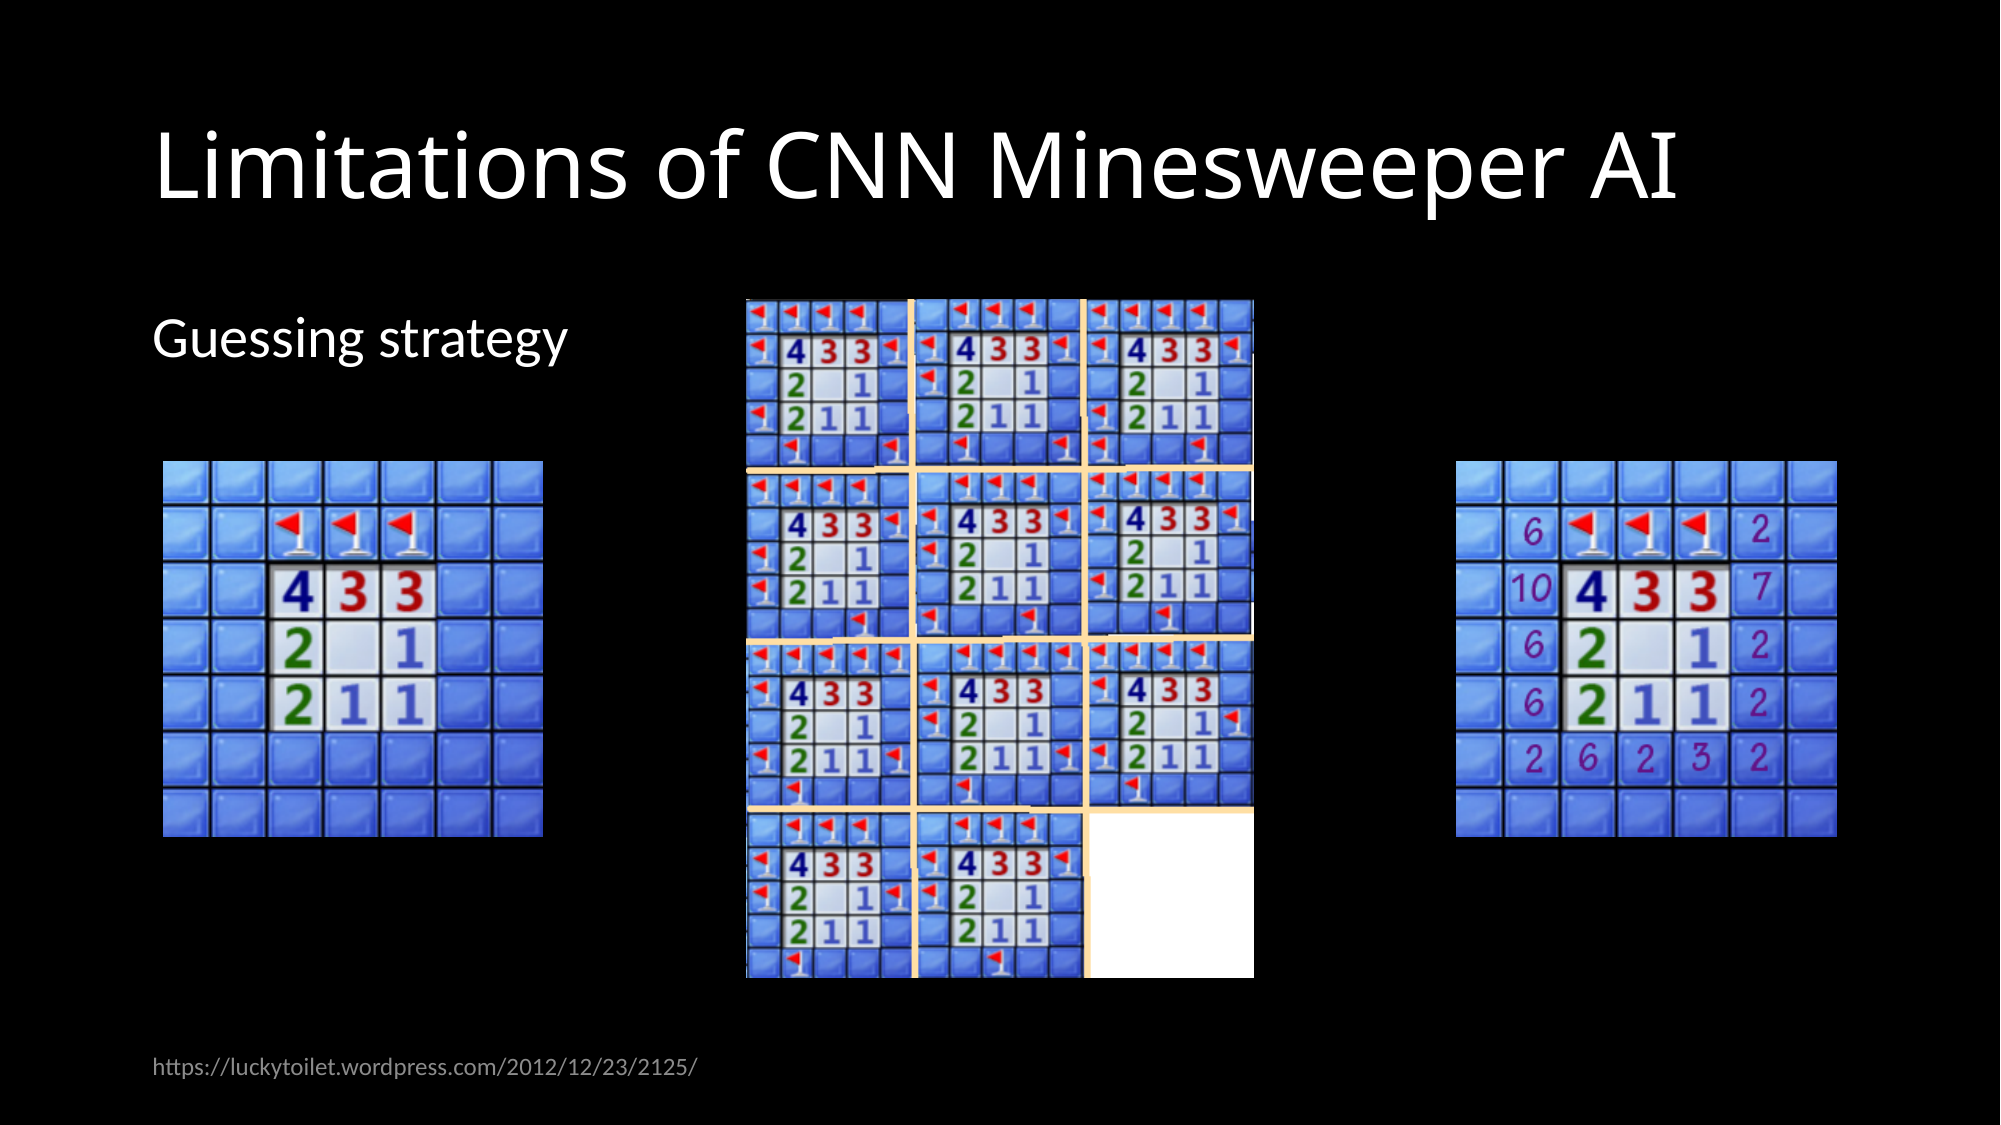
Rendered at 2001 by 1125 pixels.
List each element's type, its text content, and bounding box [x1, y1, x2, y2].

title Limitations of CNN Minesweeper AI [137, 59, 1863, 278]
footer https://luckytoilet.wordpress.com/2012/12/23/2125/ [137, 1035, 813, 1096]
picture [1456, 461, 1837, 837]
picture [746, 299, 1254, 978]
list Guessing strategy [137, 299, 1863, 1014]
picture [163, 461, 543, 837]
